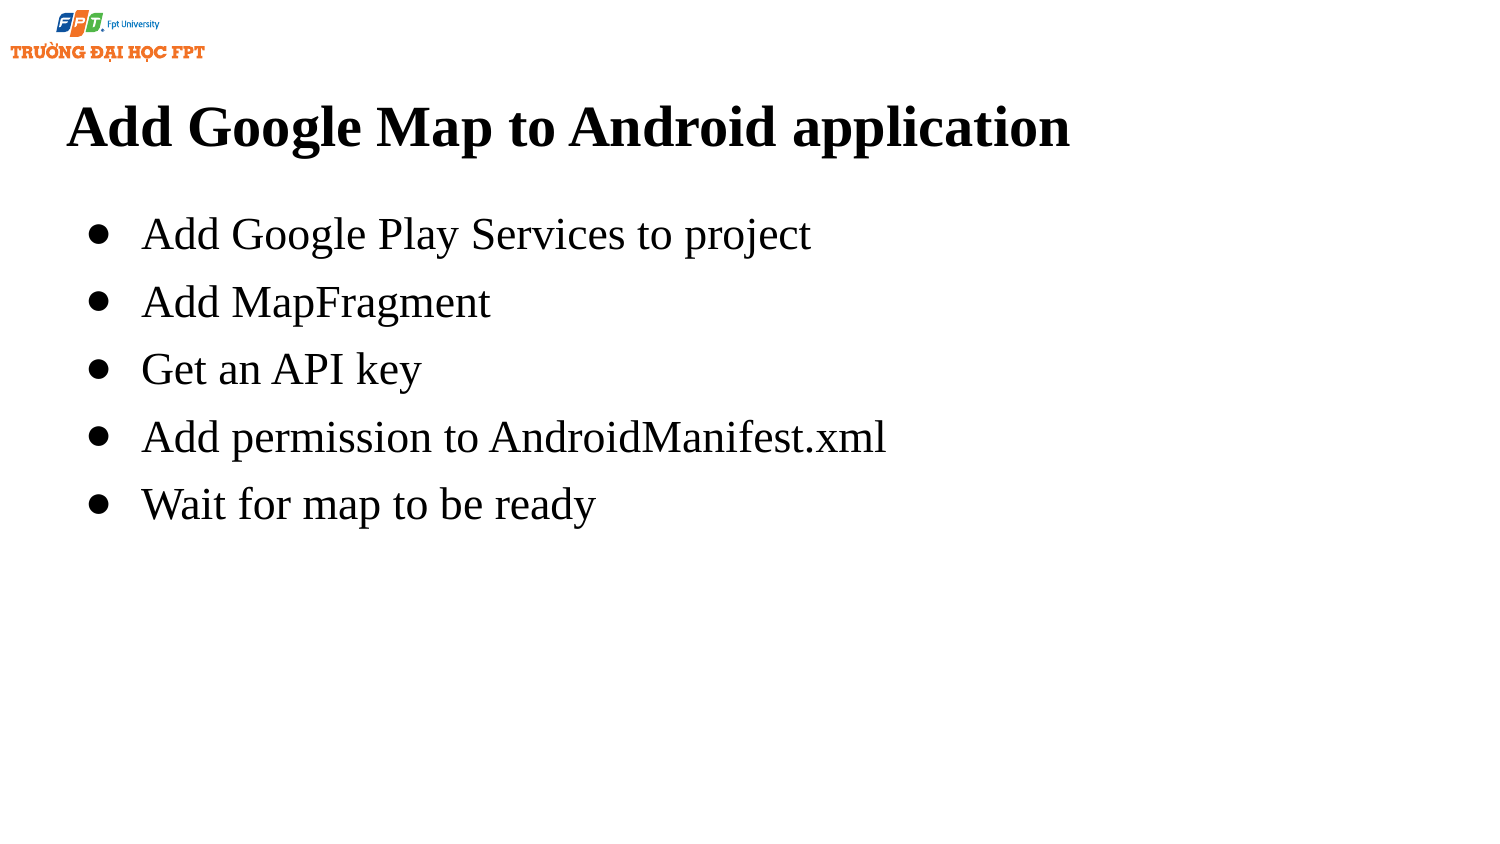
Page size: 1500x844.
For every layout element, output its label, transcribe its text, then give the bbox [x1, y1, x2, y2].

title Add Google Map to Android application [51, 72, 1449, 167]
list Add Google Play Services to project Add MapFragment Get an API key Add permission to AndroidManifest.xml Wait for map to be ready [51, 189, 1449, 750]
